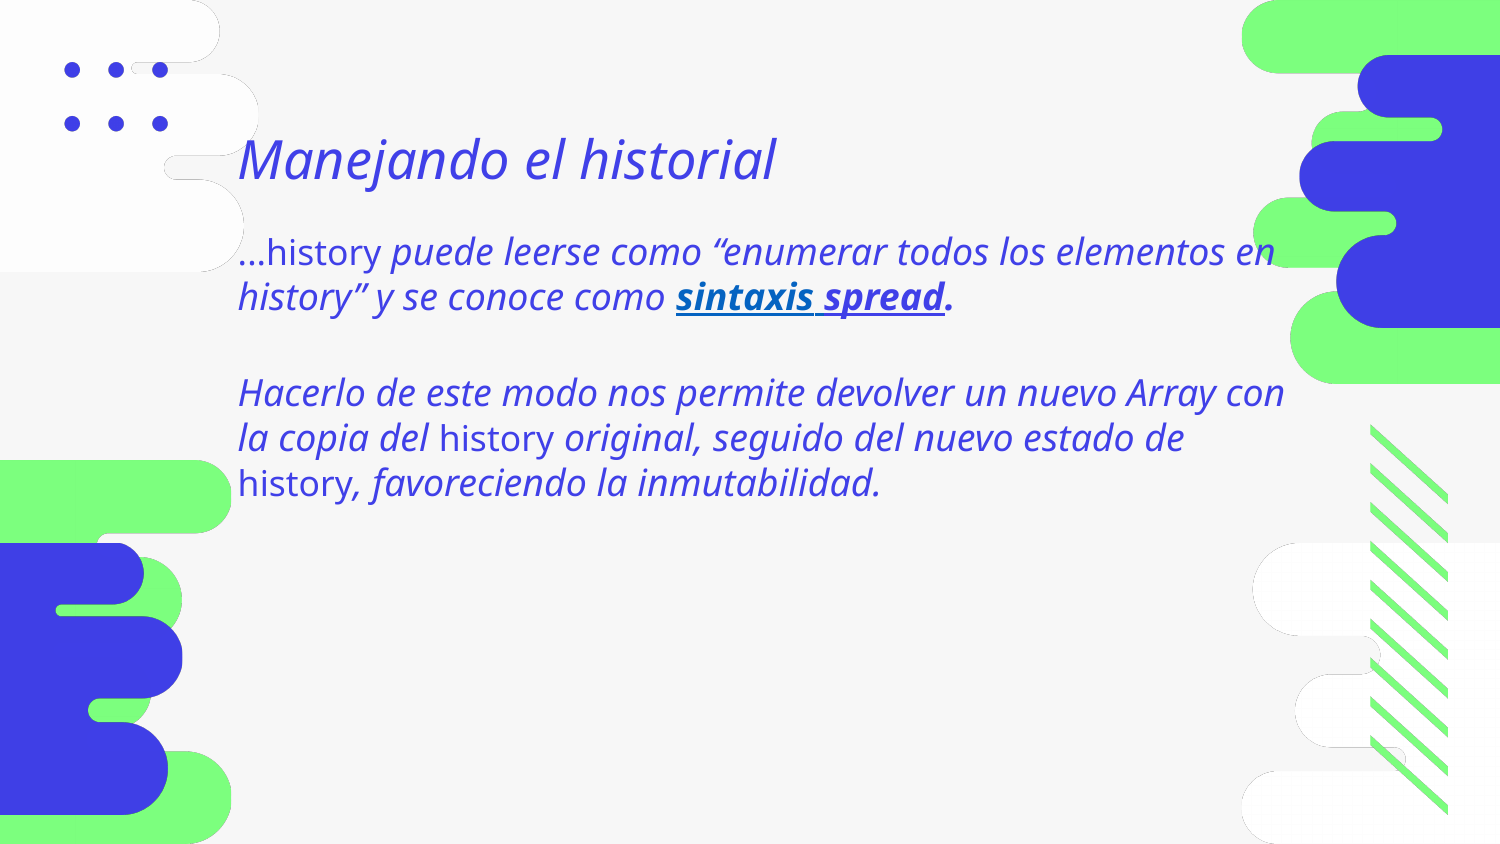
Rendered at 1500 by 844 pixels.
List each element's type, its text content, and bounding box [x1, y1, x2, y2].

picture [1241, 0, 1500, 384]
picture [0, 0, 259, 272]
text_box ...history puede leerse como “enumerar todos los elementos en history” y se conoce como sintaxis spread. Hacerlo de este modo nos permite devolver un nuevo Array con la copia del history original, seguido del nuevo estado de history, favoreciendo la inmutabilidad. [226, 222, 1306, 510]
picture [1241, 425, 1500, 844]
picture [0, 460, 232, 844]
text_box Manejando el historial [226, 119, 1274, 196]
